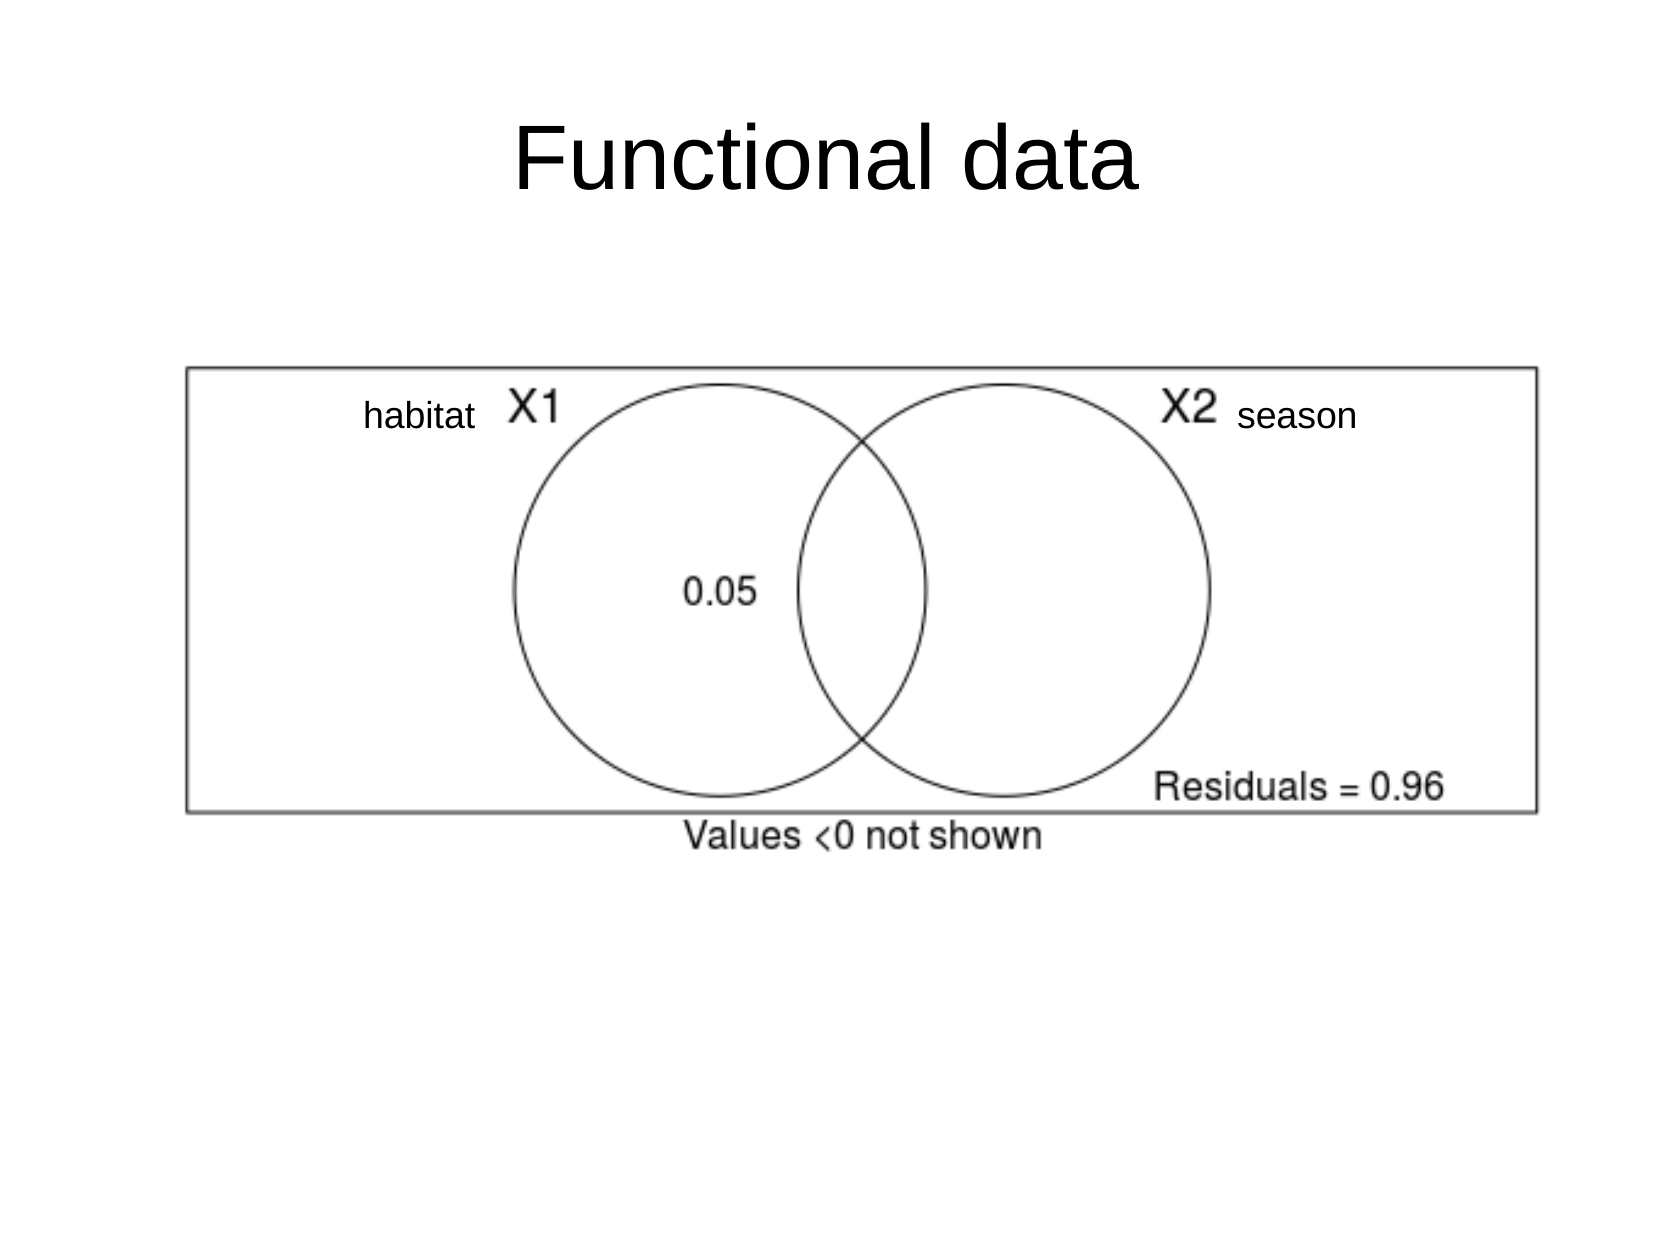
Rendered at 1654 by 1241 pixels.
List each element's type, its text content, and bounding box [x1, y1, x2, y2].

text_box Functional data [82, 49, 1571, 175]
picture [0, 176, 1636, 1052]
